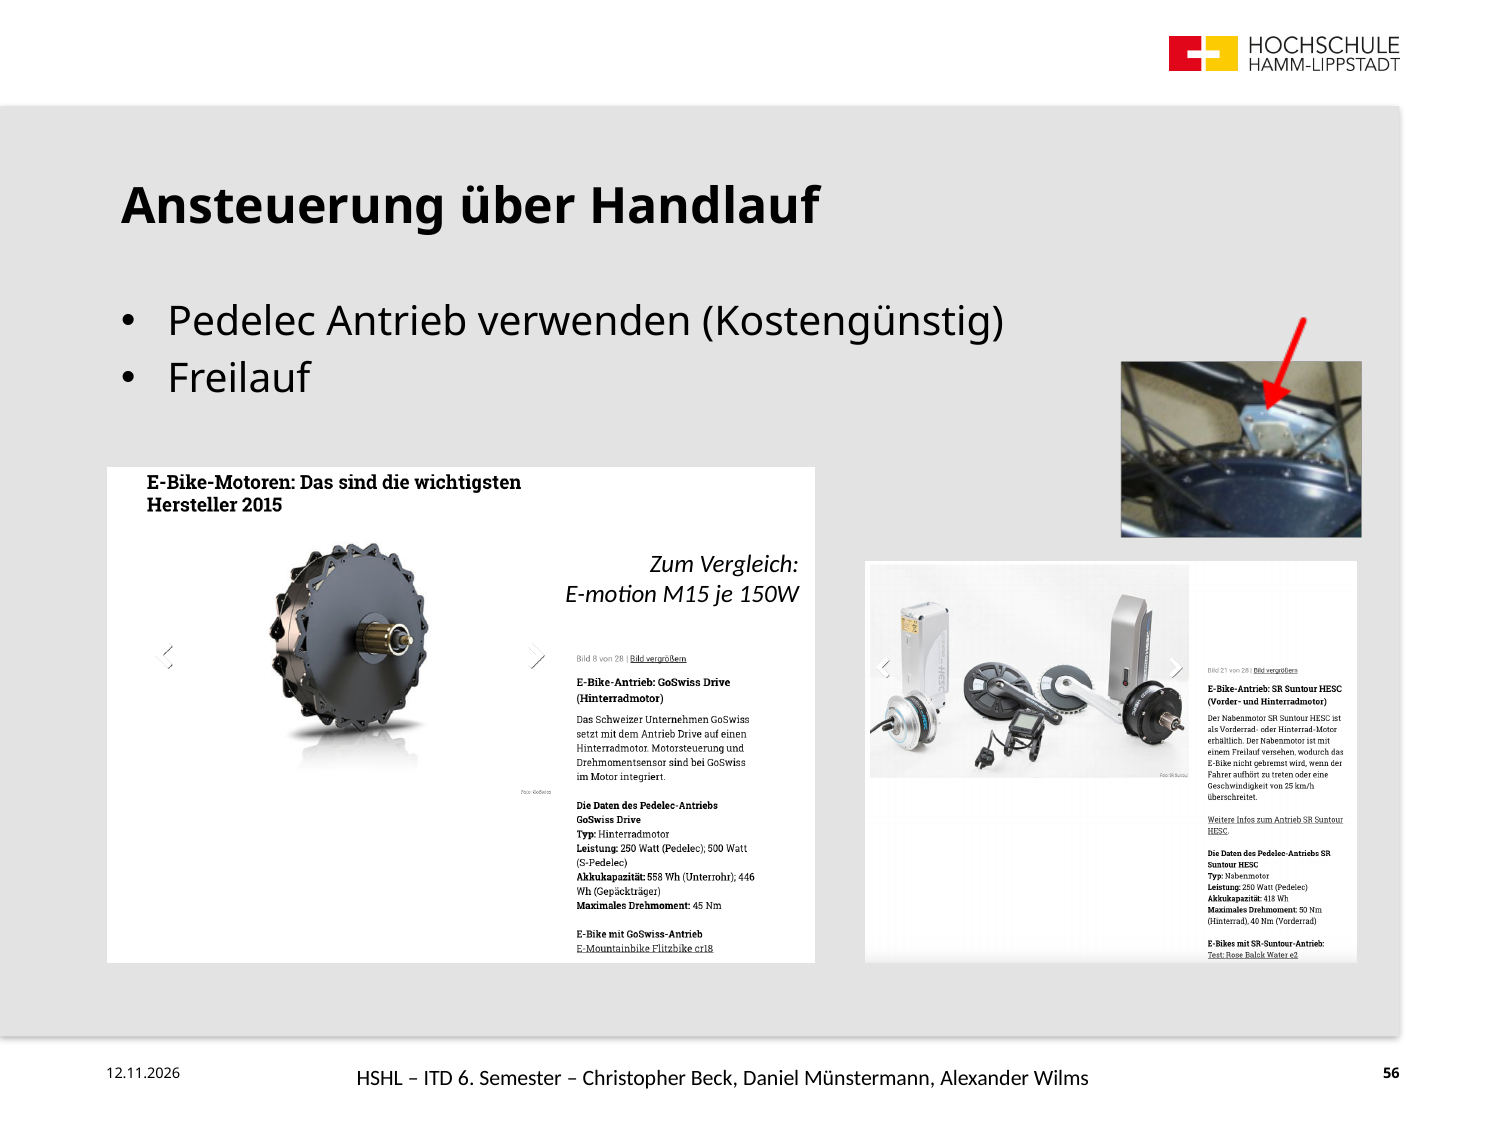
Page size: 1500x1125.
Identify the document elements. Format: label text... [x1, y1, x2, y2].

picture [107, 467, 815, 964]
picture [1074, 221, 1500, 541]
text_box Ansteuerung über Handlauf [106, 125, 1340, 281]
list Pedelec Antrieb verwenden (Kostengünstig) Freilauf [106, 287, 1069, 411]
slide_number 56 [1105, 1065, 1400, 1084]
picture [865, 561, 1358, 964]
picture [1169, 36, 1400, 71]
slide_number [106, 1065, 341, 1084]
text_box HSHL – ITD 6. Semester – Christopher Beck, Daniel Münstermann, Alexander Wilms [341, 1055, 1105, 1097]
